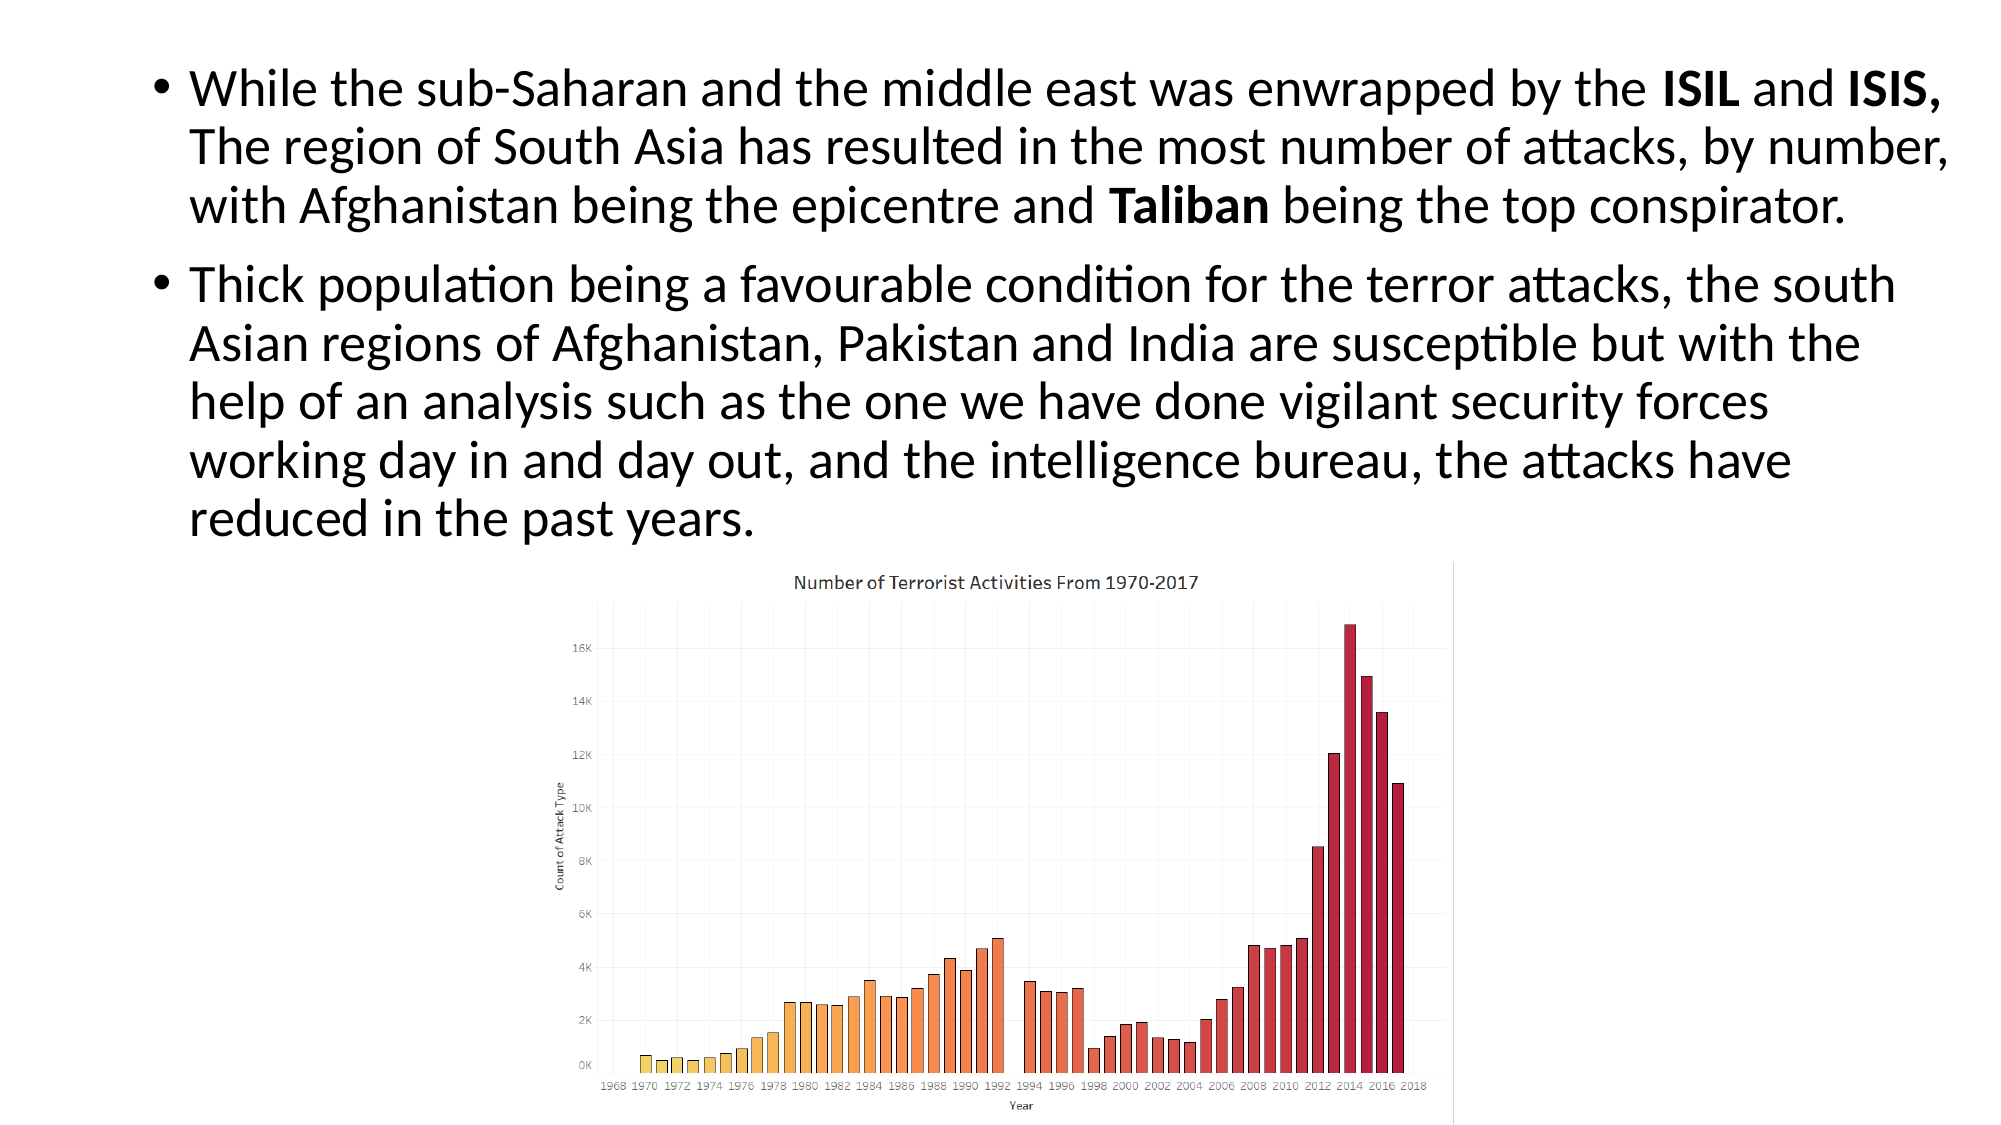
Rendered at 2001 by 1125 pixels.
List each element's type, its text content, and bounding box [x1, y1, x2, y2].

picture [545, 562, 1455, 1125]
list While the sub-Saharan and the middle east was enwrapped by the ISIL and ISIS, The region of South Asia has resulted in the most number of attacks, by number, with Afghanistan being the epicentre and Taliban being the top conspirator. Thick population being a favourable condition for the terror attacks, the south Asian regions of Afghanistan, Pakistan and India are susceptible but with the help of an analysis such as the one we have done vigilant security forces working day in and day out, and the intelligence bureau, the attacks have reduced in the past years. [137, 51, 1969, 1110]
